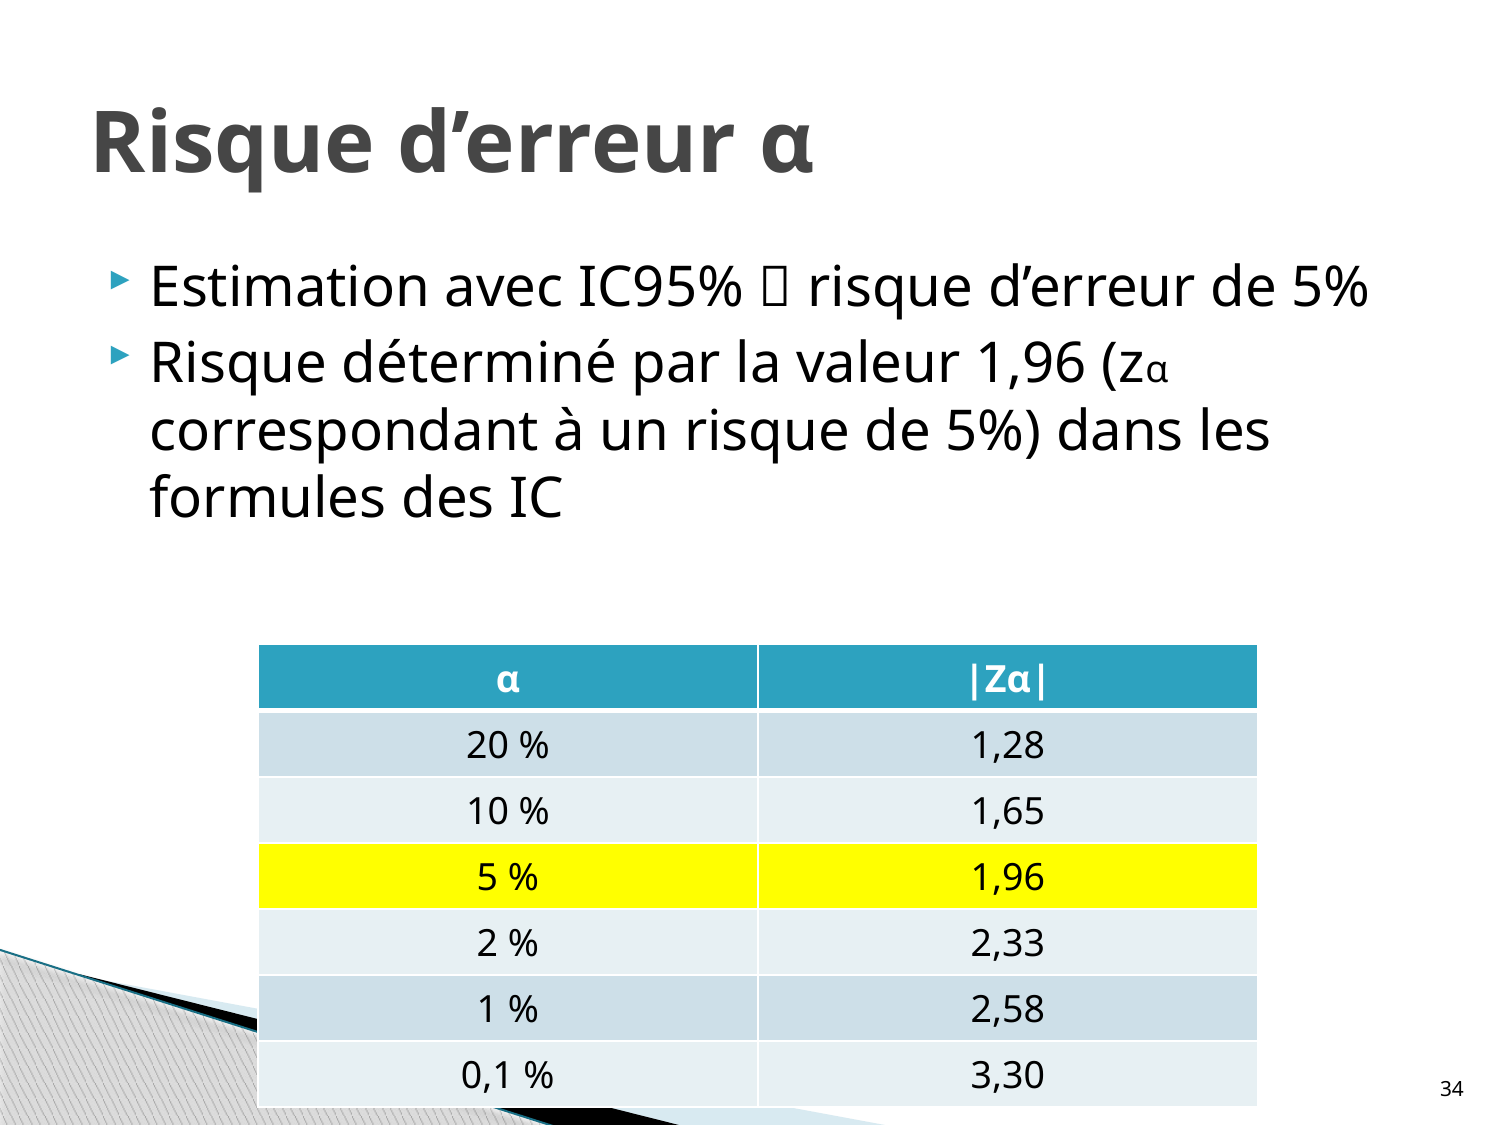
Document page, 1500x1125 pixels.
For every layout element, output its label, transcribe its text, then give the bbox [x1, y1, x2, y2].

table_cell 2,33 [759, 910, 1257, 974]
table_cell 1,65 [759, 778, 1257, 842]
table_cell 20 % [259, 713, 757, 776]
list Estimation avec IC95%  risque d’erreur de 5% Risque déterminé par la valeur 1,96 (zα correspondant à un risque de 5%) dans les formules des IC [75, 243, 1425, 986]
table_cell 1,96 [759, 844, 1257, 908]
table_cell 3,30 [759, 1042, 1257, 1106]
table_cell 5 % [259, 844, 757, 908]
table_cell 2 % [259, 910, 757, 974]
table_cell 2,58 [759, 976, 1257, 1040]
title Risque d’erreur α [75, 45, 1425, 233]
table_cell 1,28 [759, 713, 1257, 776]
table_header α [259, 645, 757, 708]
table_cell 0,1 % [259, 1042, 757, 1106]
table_cell 10 % [259, 778, 757, 842]
table_cell 1 % [259, 976, 757, 1040]
slide_number 34 [1418, 1051, 1479, 1112]
table_header |Zα| [759, 645, 1257, 708]
